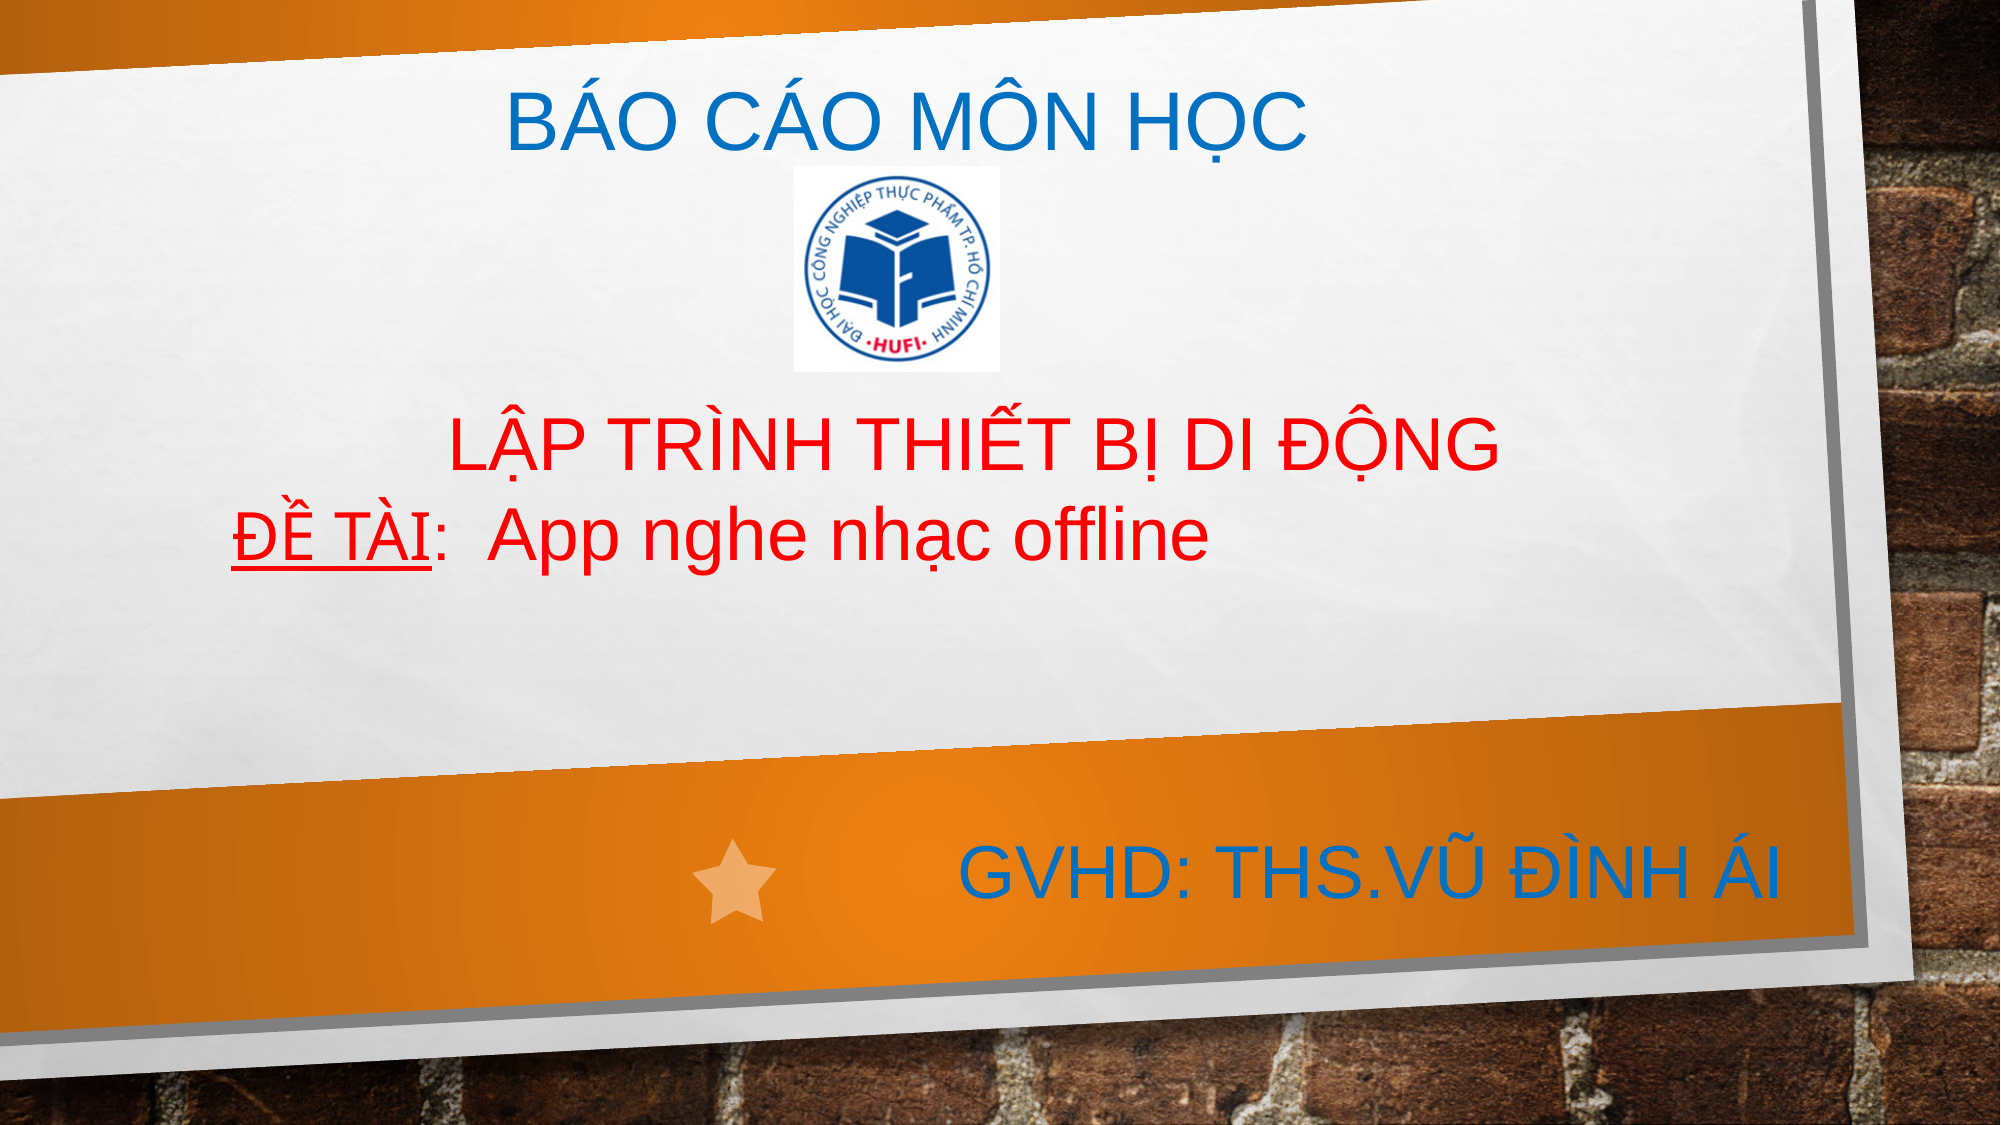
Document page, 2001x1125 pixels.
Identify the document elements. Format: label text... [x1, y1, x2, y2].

text_box LẬP TRÌNH THIẾT BỊ DI ĐỘNG ĐỀ TÀI: App nghe nhạc offline [216, 388, 1735, 733]
picture [0, 0, 2000, 1125]
text_box BÁO CÁO MÔN HỌC [490, 60, 1409, 175]
subtitle Gvhd: Ths.Vũ đình ái [199, 798, 1801, 889]
picture [793, 165, 1001, 373]
